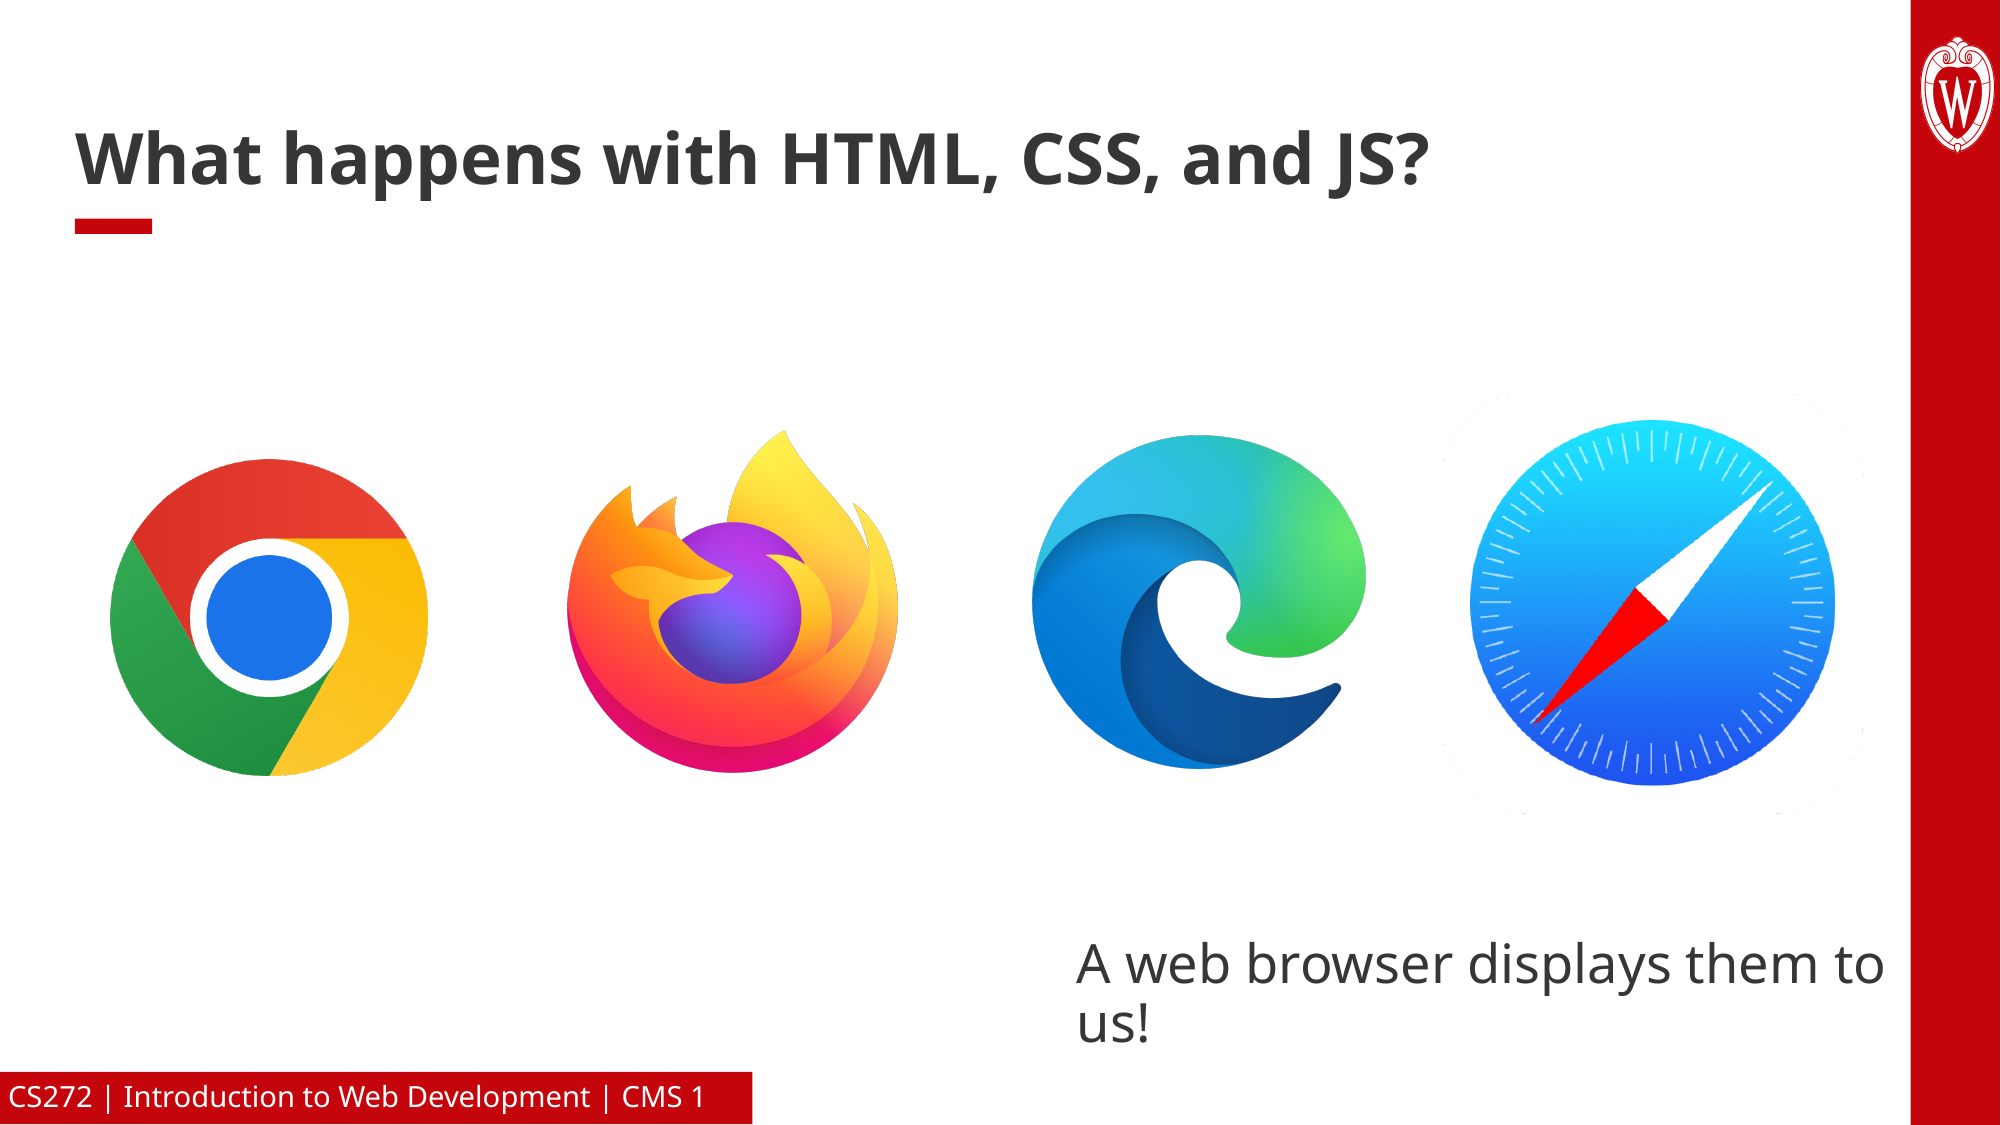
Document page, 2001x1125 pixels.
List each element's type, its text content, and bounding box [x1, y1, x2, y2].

picture [110, 459, 428, 776]
title What happens with HTML, CSS, and JS? [75, 115, 1863, 200]
picture [564, 427, 899, 776]
list A web browser displays them to us! [1076, 929, 1904, 1004]
picture [1439, 390, 1863, 814]
picture [1031, 434, 1367, 770]
picture [1920, 36, 1995, 154]
text_box CS272 | Introduction to Web Development | CMS 1 [0, 1071, 753, 1125]
